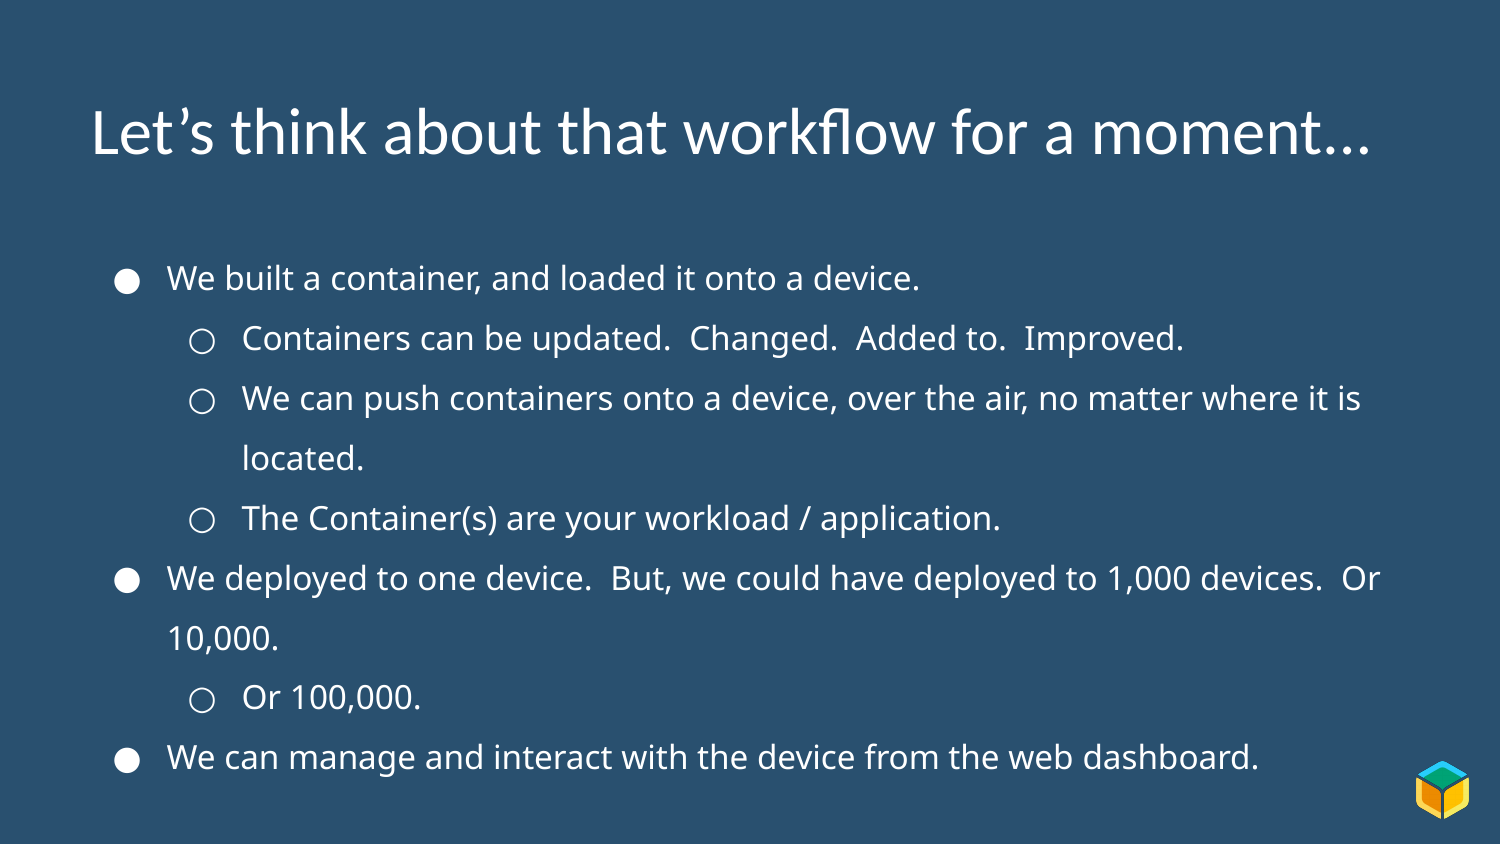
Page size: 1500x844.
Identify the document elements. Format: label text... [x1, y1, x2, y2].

picture [1416, 761, 1469, 819]
title Let’s think about that workflow for a moment... [76, 72, 1474, 167]
list We built a container, and loaded it onto a device. Containers can be updated. Changed. Added to. Improved. We can push containers onto a device, over the air, no matter where it is located. The Container(s) are your workload / application. We deployed to one device. But, we could have deployed to 1,000 devices. Or 10,000. Or 100,000. We can manage and interact with the device from the web dashboard. [76, 222, 1424, 783]
